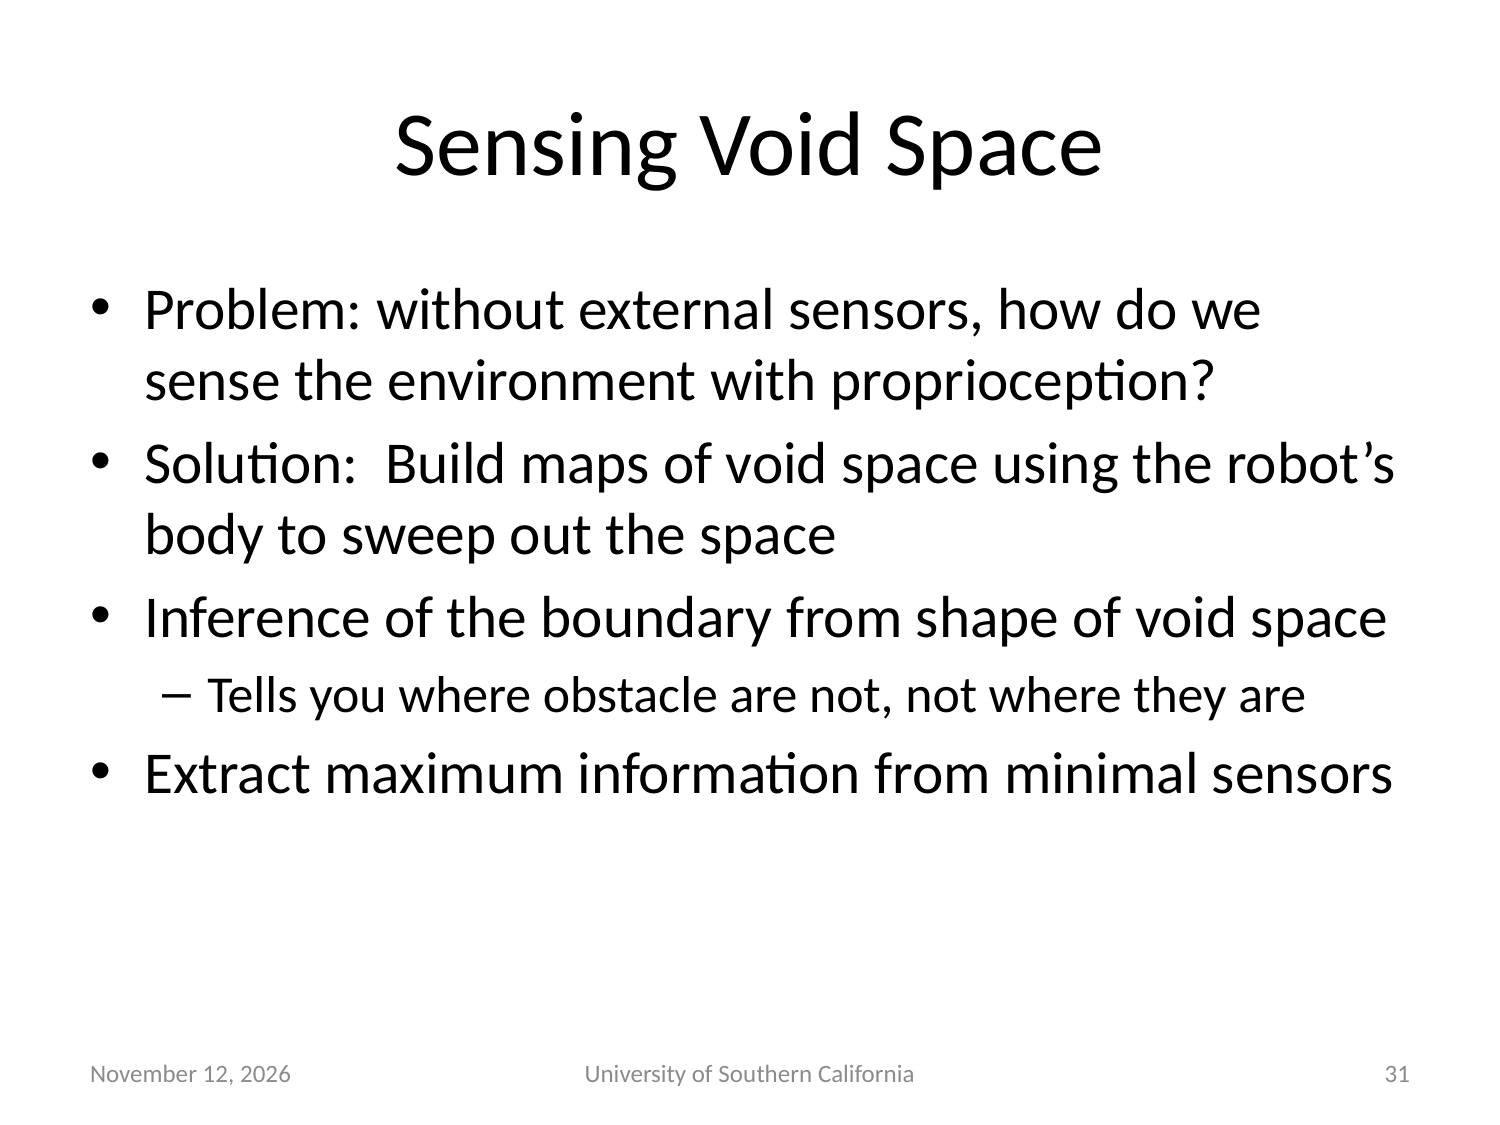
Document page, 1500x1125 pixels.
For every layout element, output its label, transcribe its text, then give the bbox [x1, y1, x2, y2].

footer University of Southern California [512, 1042, 988, 1103]
slide_number 31 [1074, 1042, 1425, 1103]
title Sensing Void Space [75, 45, 1425, 233]
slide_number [75, 1042, 425, 1103]
list Problem: without external sensors, how do we sense the environment with proprioception? Solution: Build maps of void space using the robot’s body to sweep out the space Inference of the boundary from shape of void space Tells you where obstacle are not, not where they are Extract maximum information from minimal sensors [75, 262, 1425, 1005]
